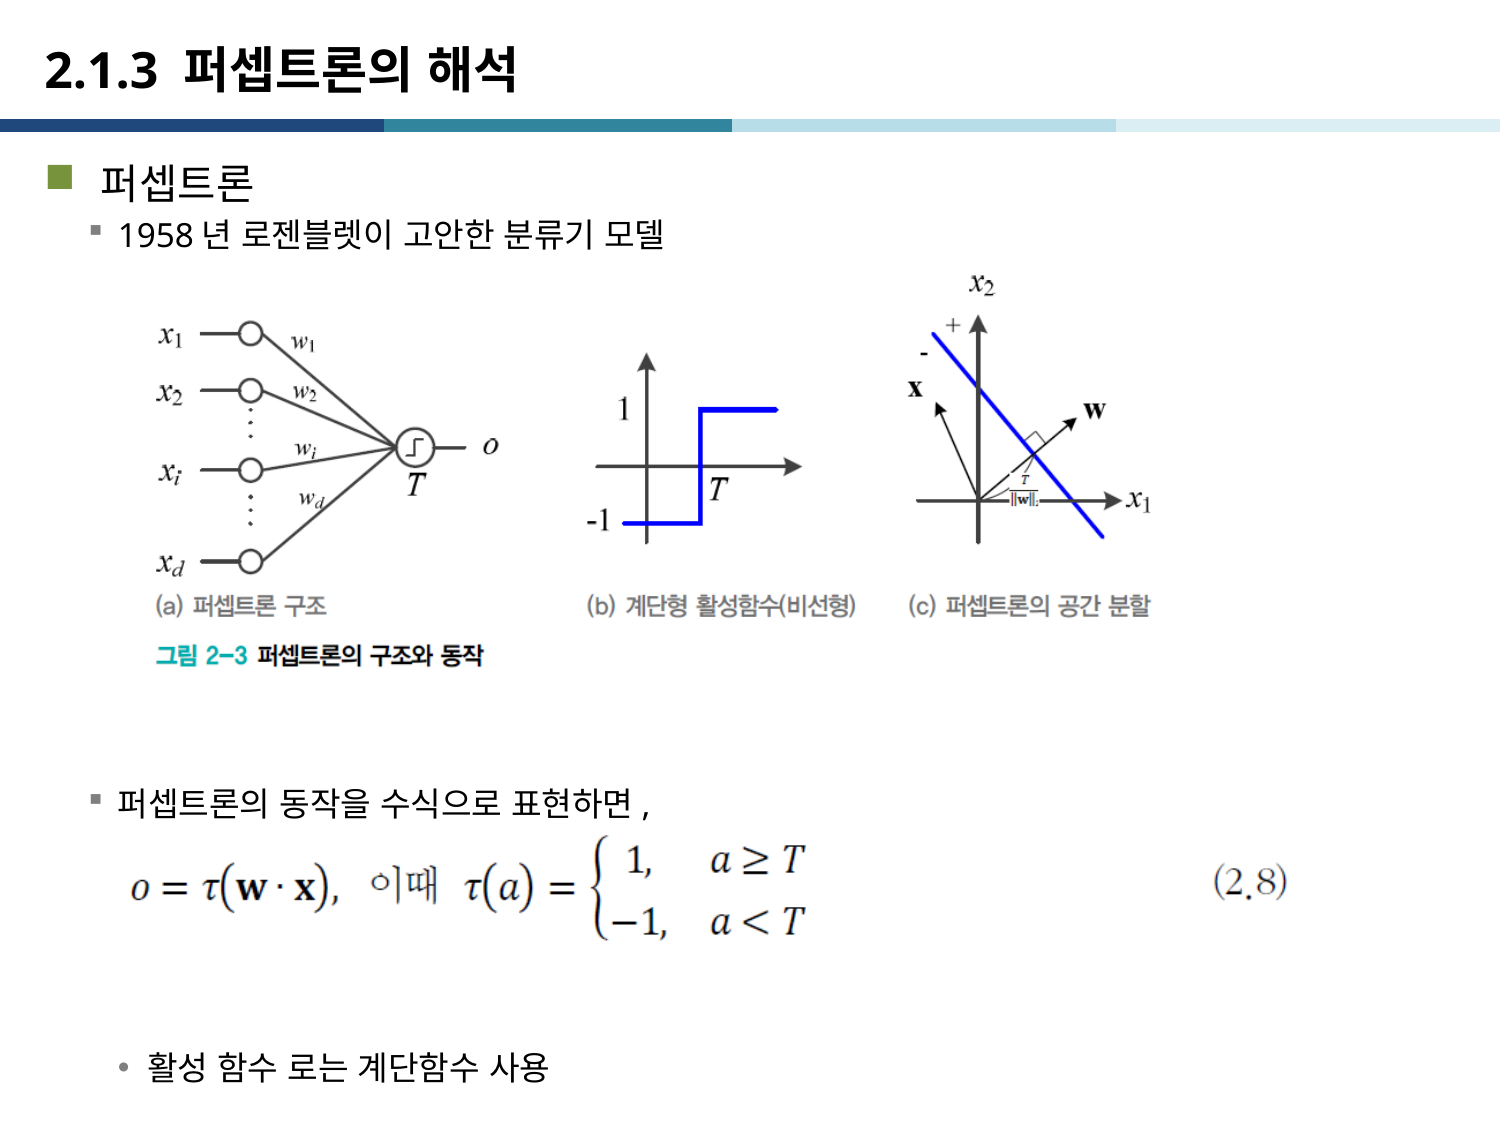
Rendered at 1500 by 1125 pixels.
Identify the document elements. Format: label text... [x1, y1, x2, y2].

picture [147, 264, 1164, 671]
picture [125, 833, 1294, 943]
title 2.1.3 퍼셉트론의 해석 [29, 23, 1270, 114]
